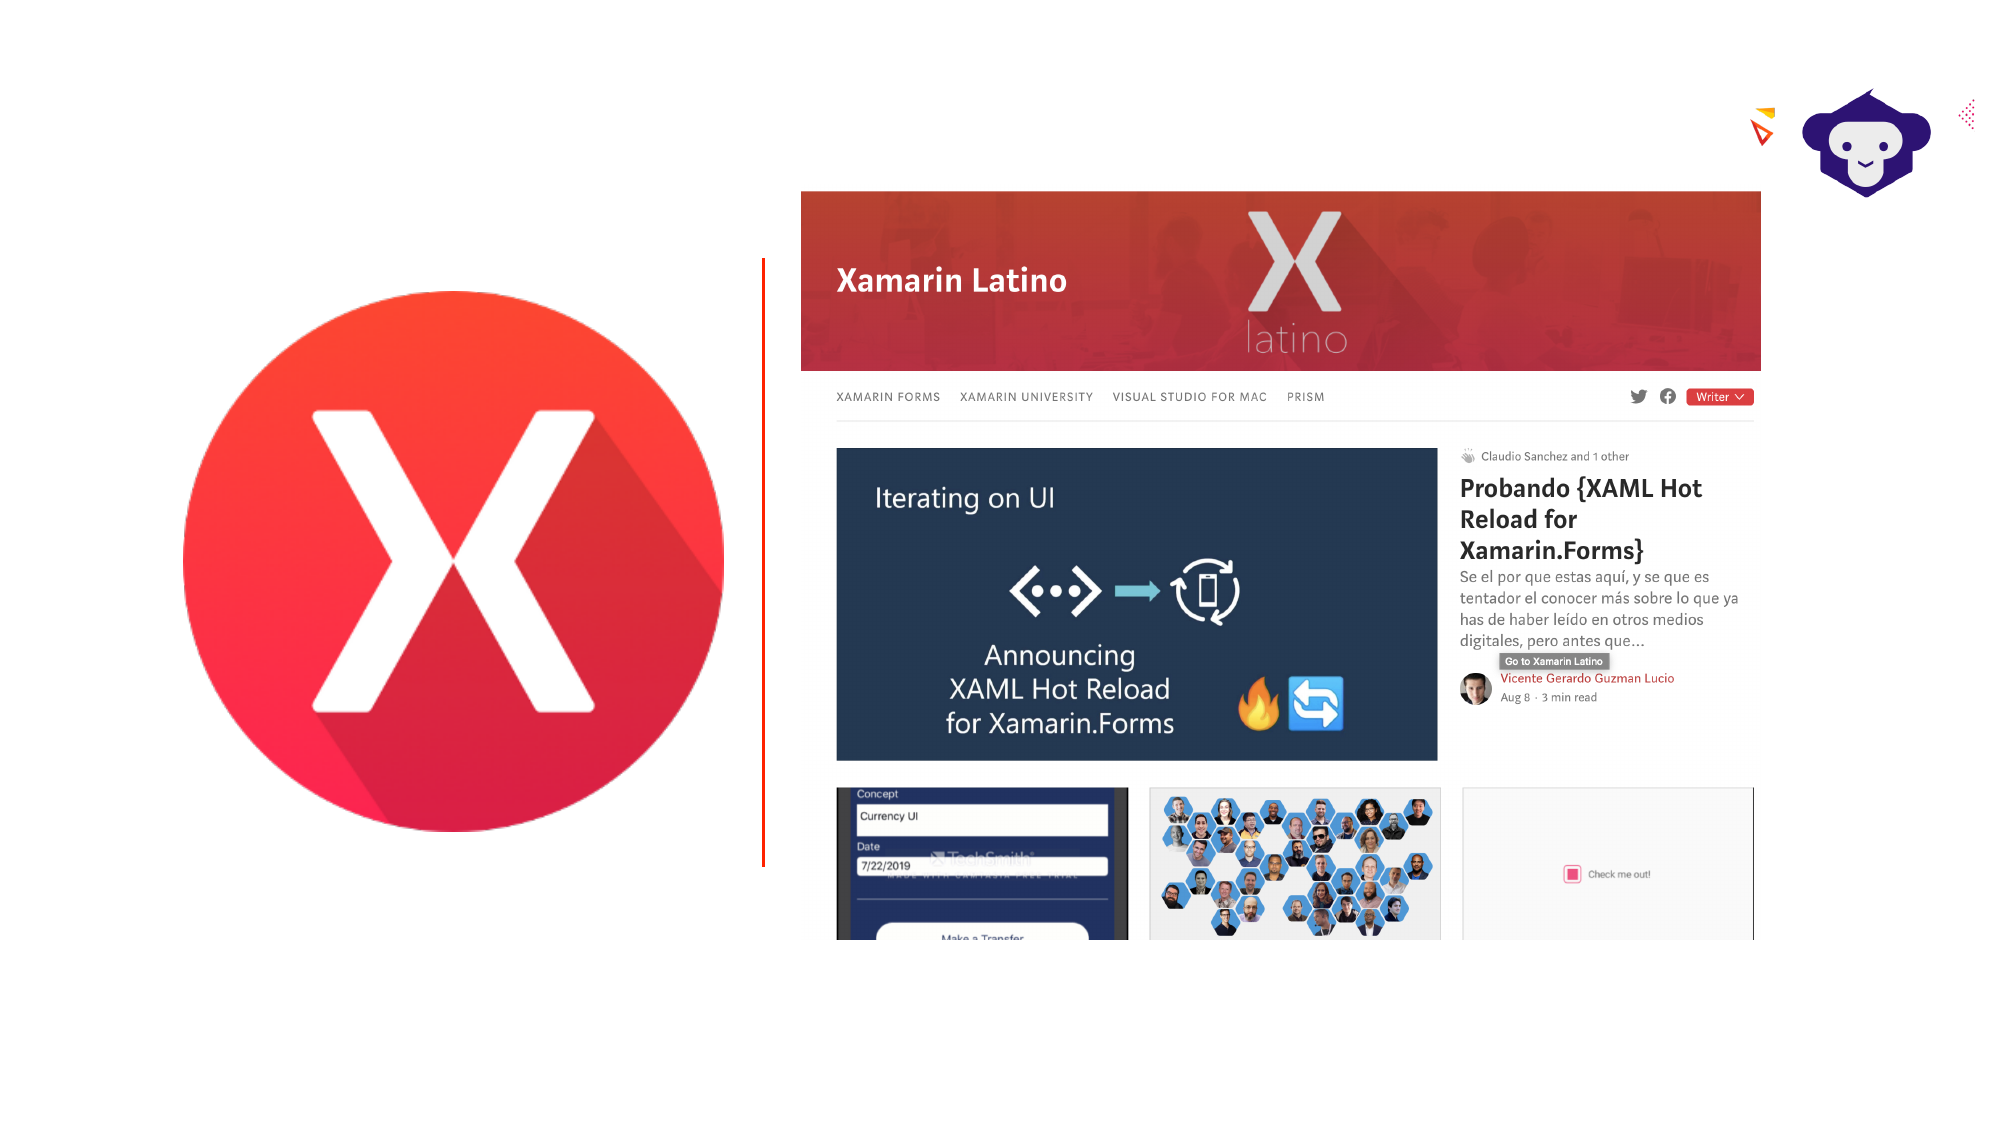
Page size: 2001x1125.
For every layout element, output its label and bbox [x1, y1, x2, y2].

picture [182, 291, 724, 833]
picture [801, 59, 1975, 940]
